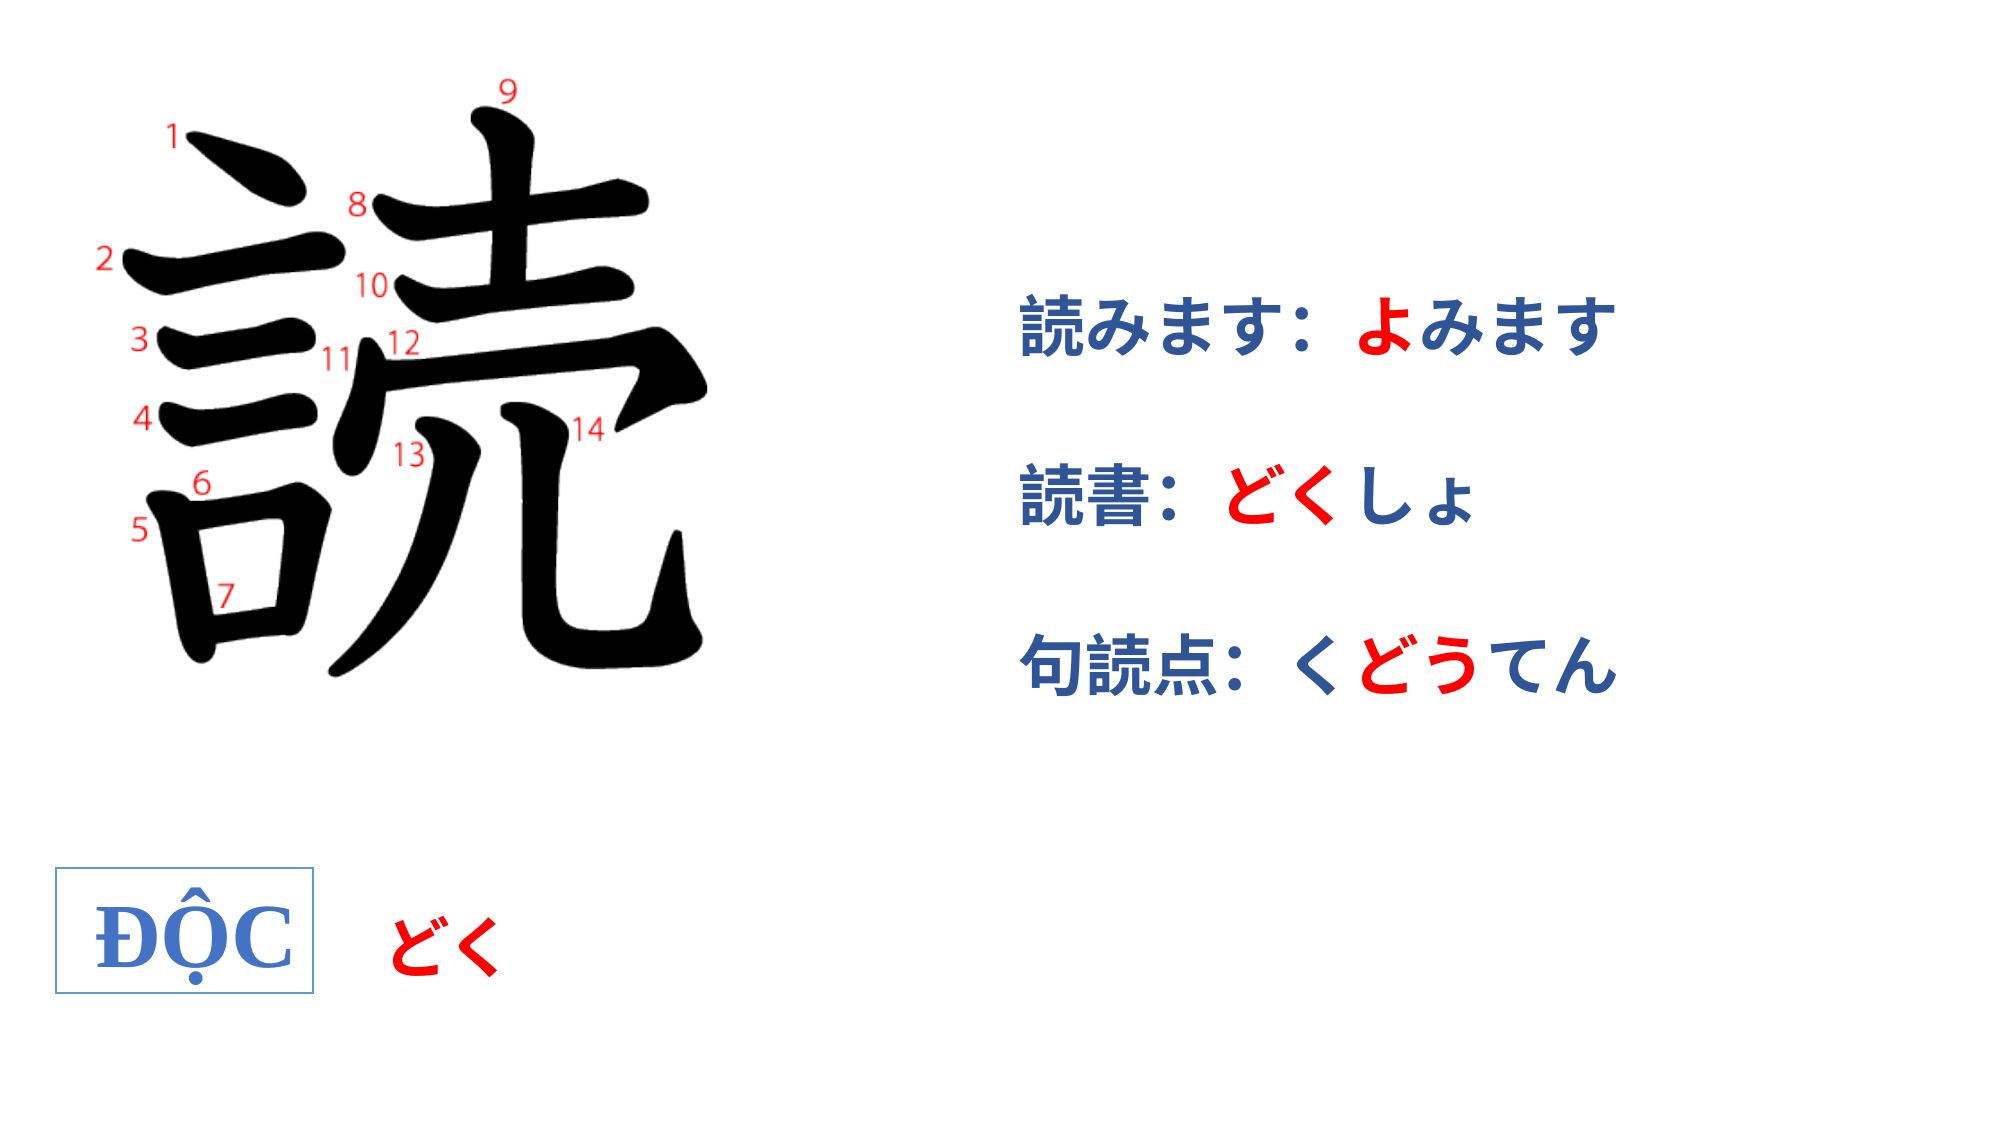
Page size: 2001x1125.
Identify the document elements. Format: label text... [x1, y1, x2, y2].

text_box ĐỘC [55, 867, 314, 994]
text_box 読書：どくしょ [1004, 446, 1500, 542]
text_box 句読点：くどうてん [1003, 616, 1635, 711]
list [58, 59, 776, 774]
text_box 読みます：よみます [1003, 277, 1635, 372]
text_box どく [368, 898, 530, 994]
